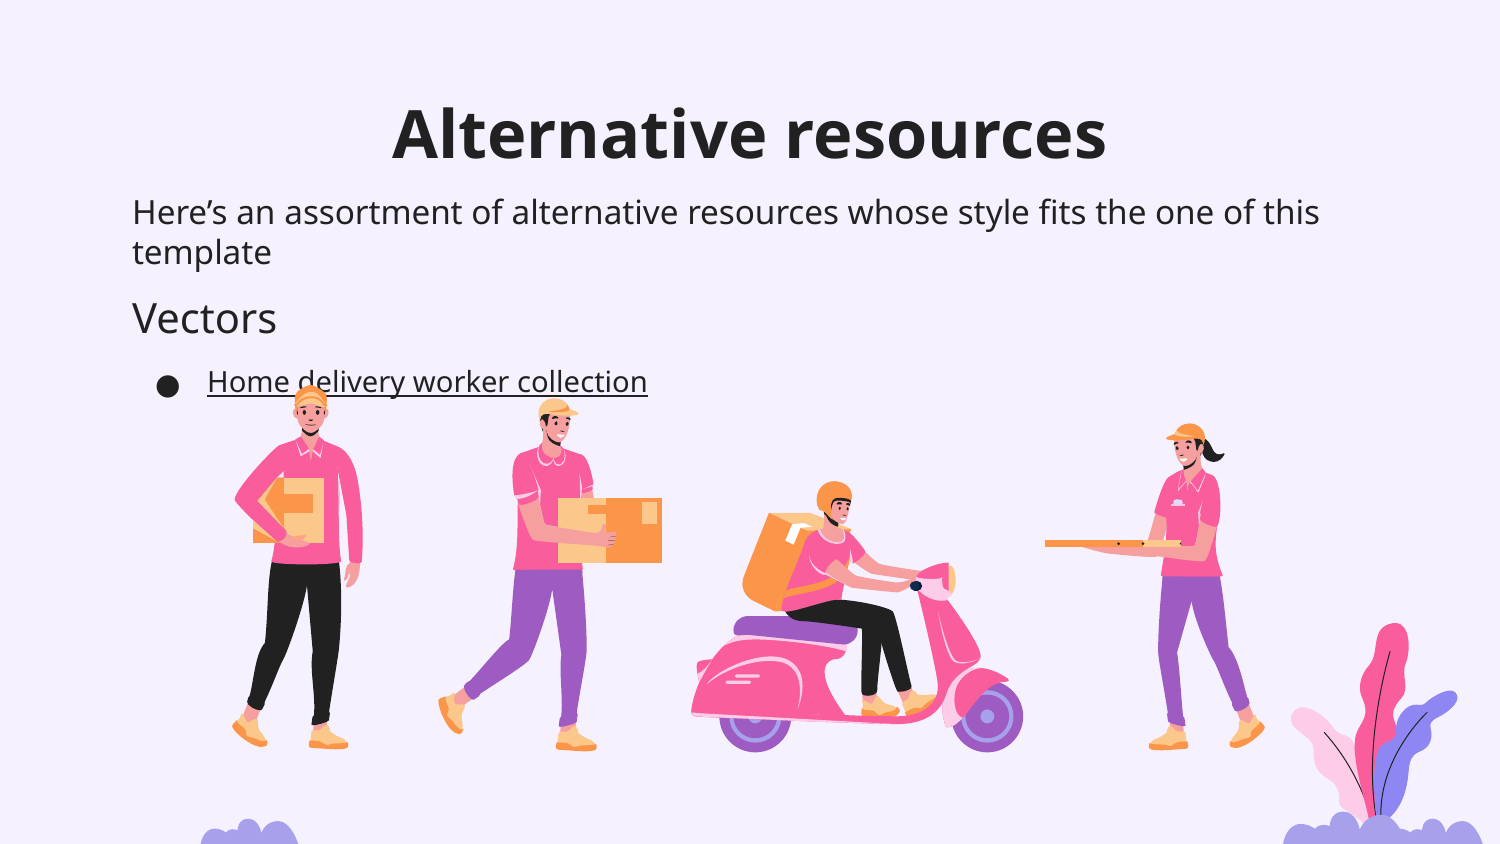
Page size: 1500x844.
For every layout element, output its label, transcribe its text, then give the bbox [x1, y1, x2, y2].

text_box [232, 384, 366, 749]
title Alternative resources [116, 87, 1383, 176]
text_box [438, 398, 662, 751]
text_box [690, 480, 1024, 753]
subtitle Here’s an assortment of alternative resources whose style fits the one of this template Vectors Home delivery worker collection [116, 176, 1383, 755]
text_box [1044, 423, 1265, 750]
